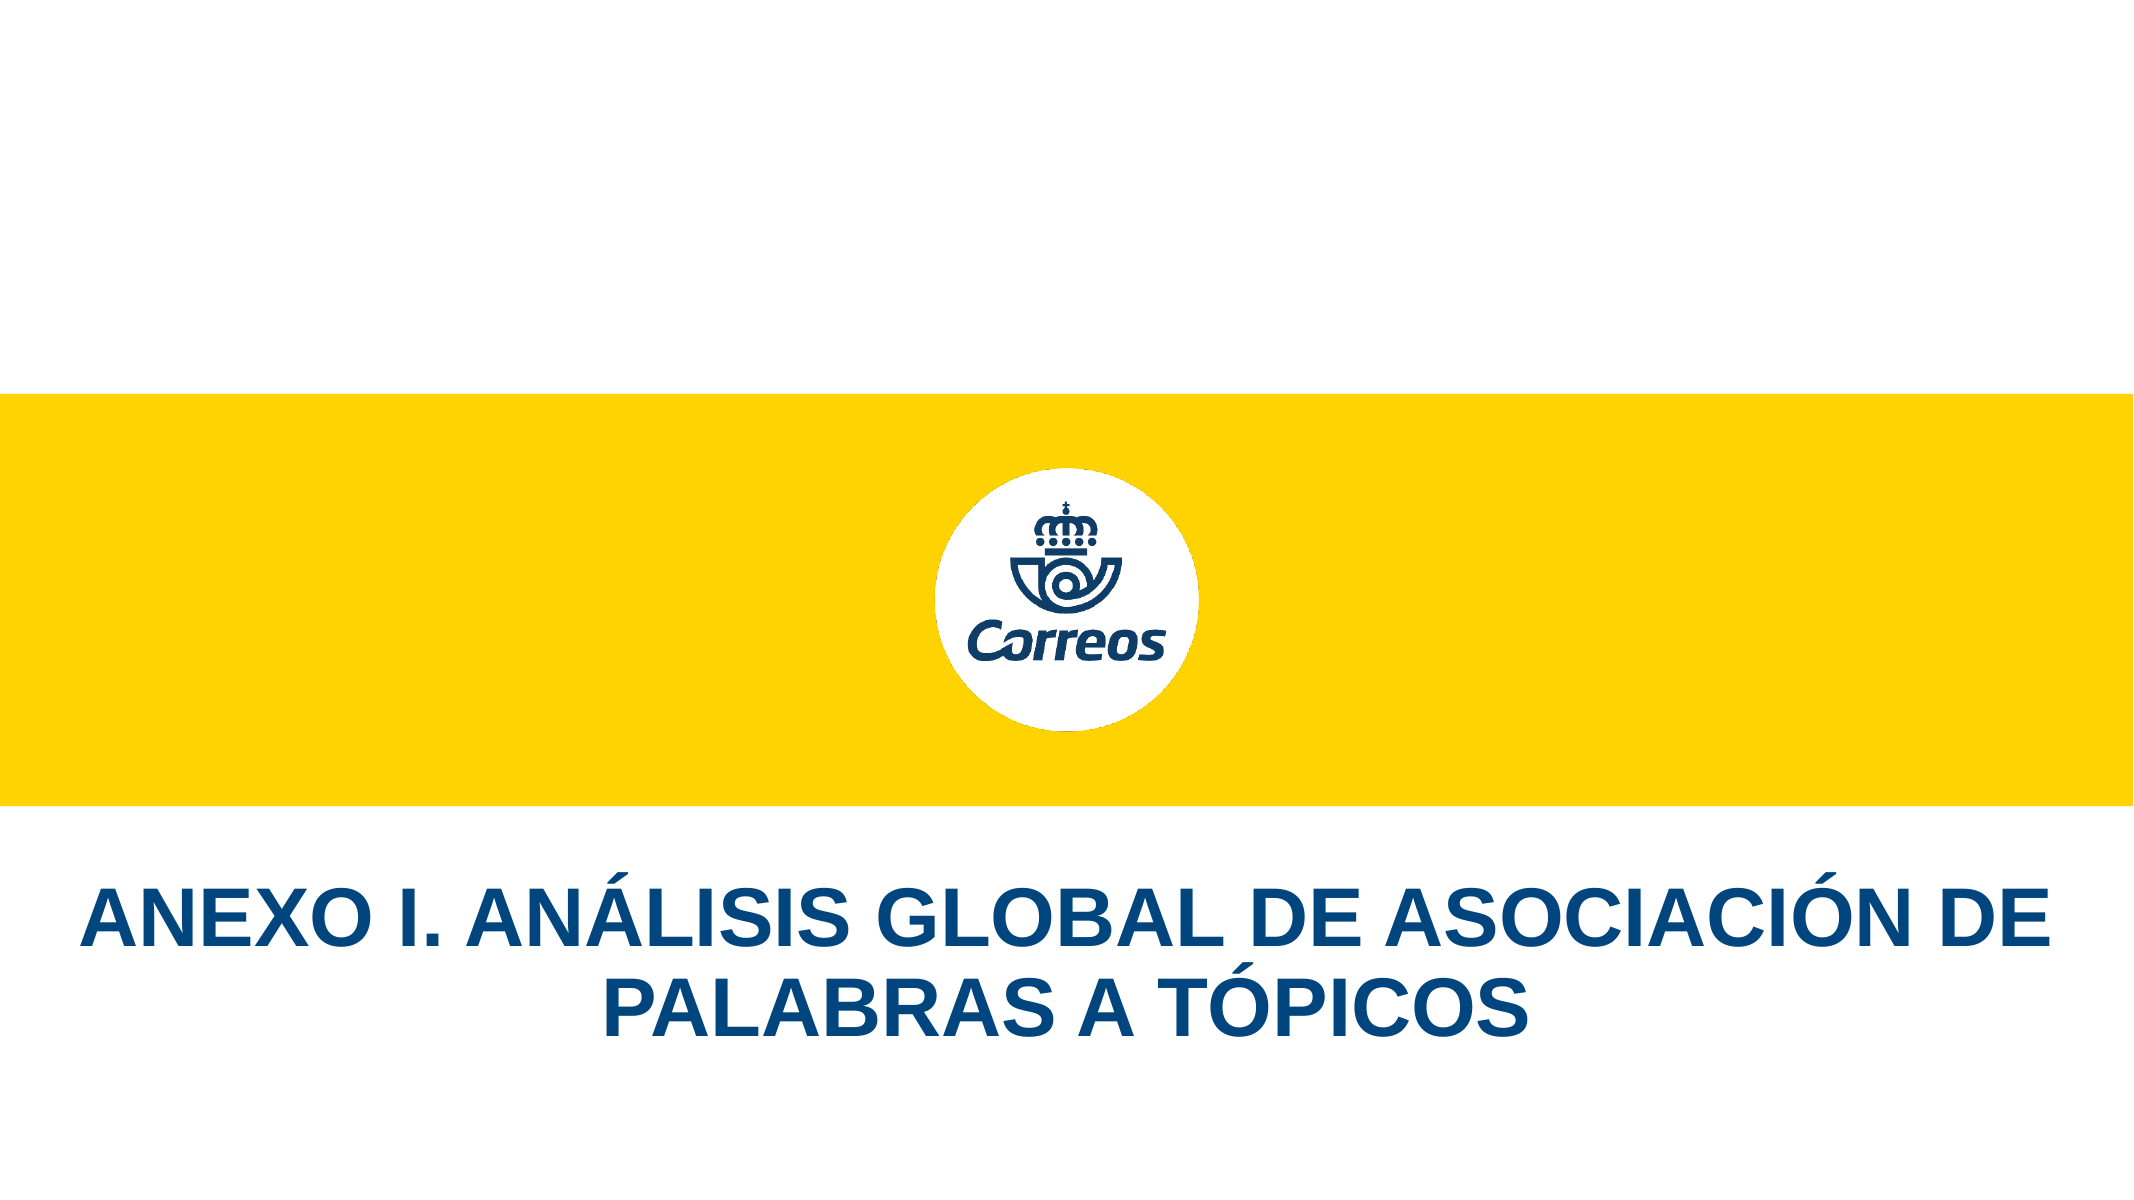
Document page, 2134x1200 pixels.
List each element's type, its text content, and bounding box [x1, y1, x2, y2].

picture [891, 424, 1242, 775]
title ANEXO I. ANÁLISIS GLOBAL DE ASOCIACIÓN DE PALABRAS A TÓPICOS [0, 875, 2134, 975]
